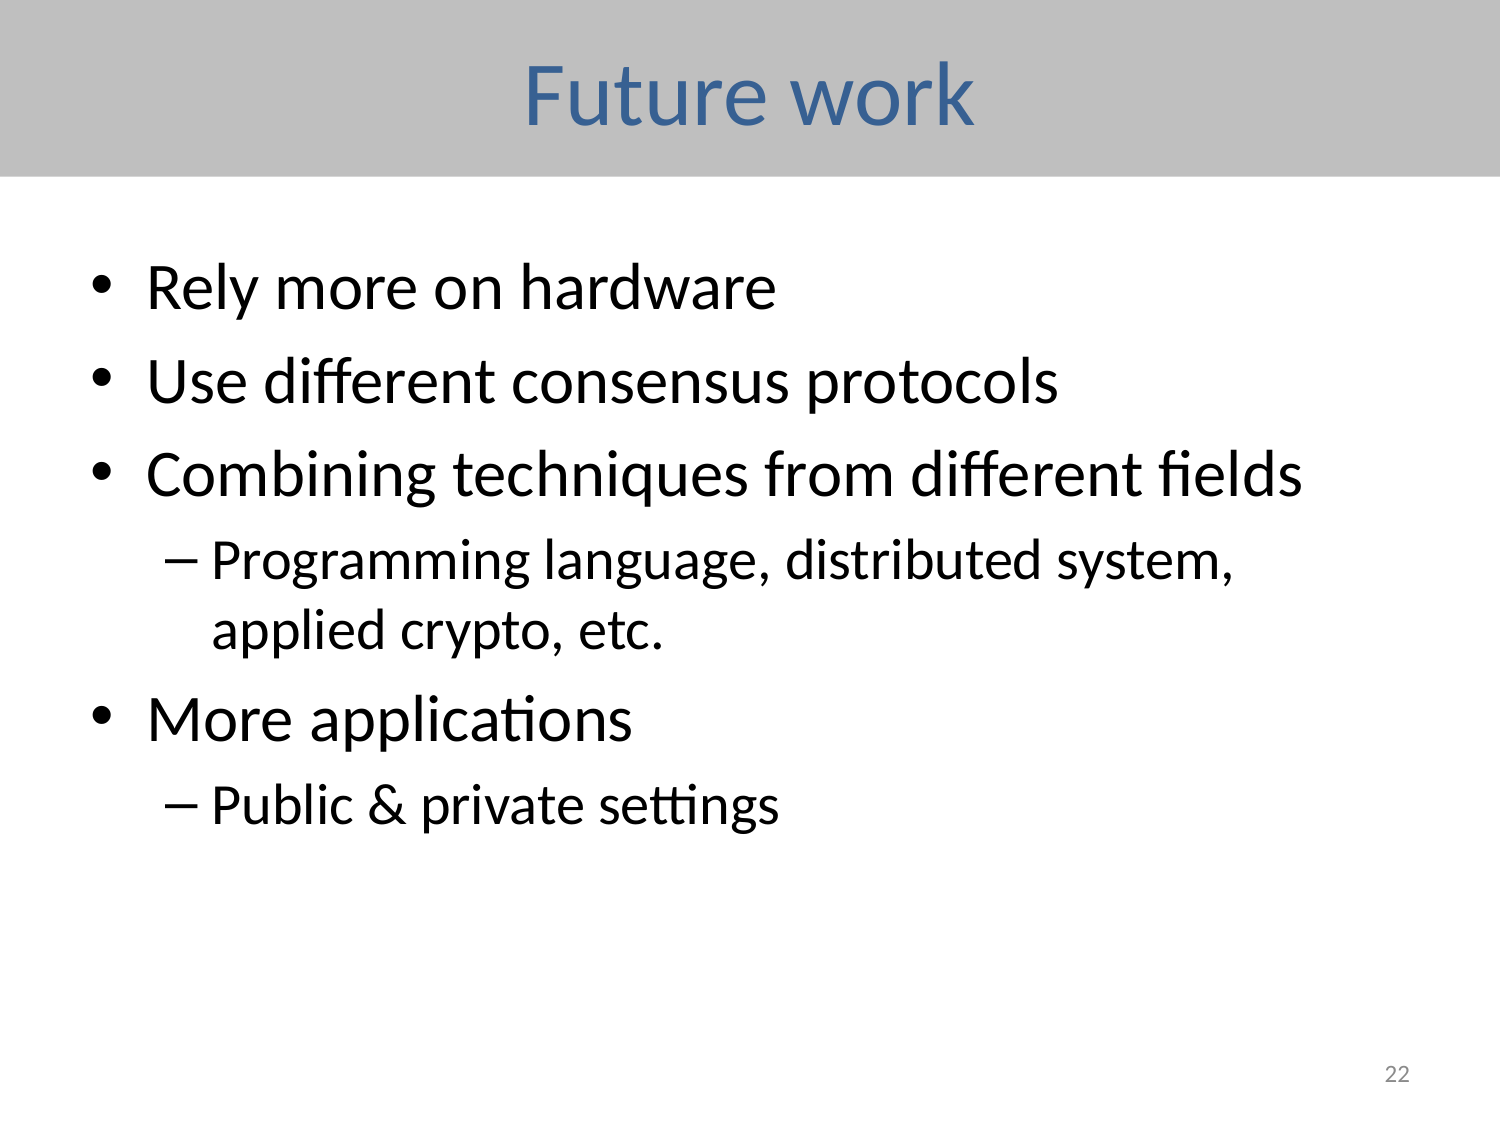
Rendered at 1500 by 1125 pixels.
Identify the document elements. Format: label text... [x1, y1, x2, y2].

title Future work [0, 0, 1500, 177]
slide_number 22 [1074, 1042, 1425, 1103]
list Rely more on hardware Use different consensus protocols Combining techniques from different fields Programming language, distributed system, applied crypto, etc. More applications Public & private settings [75, 235, 1425, 1005]
